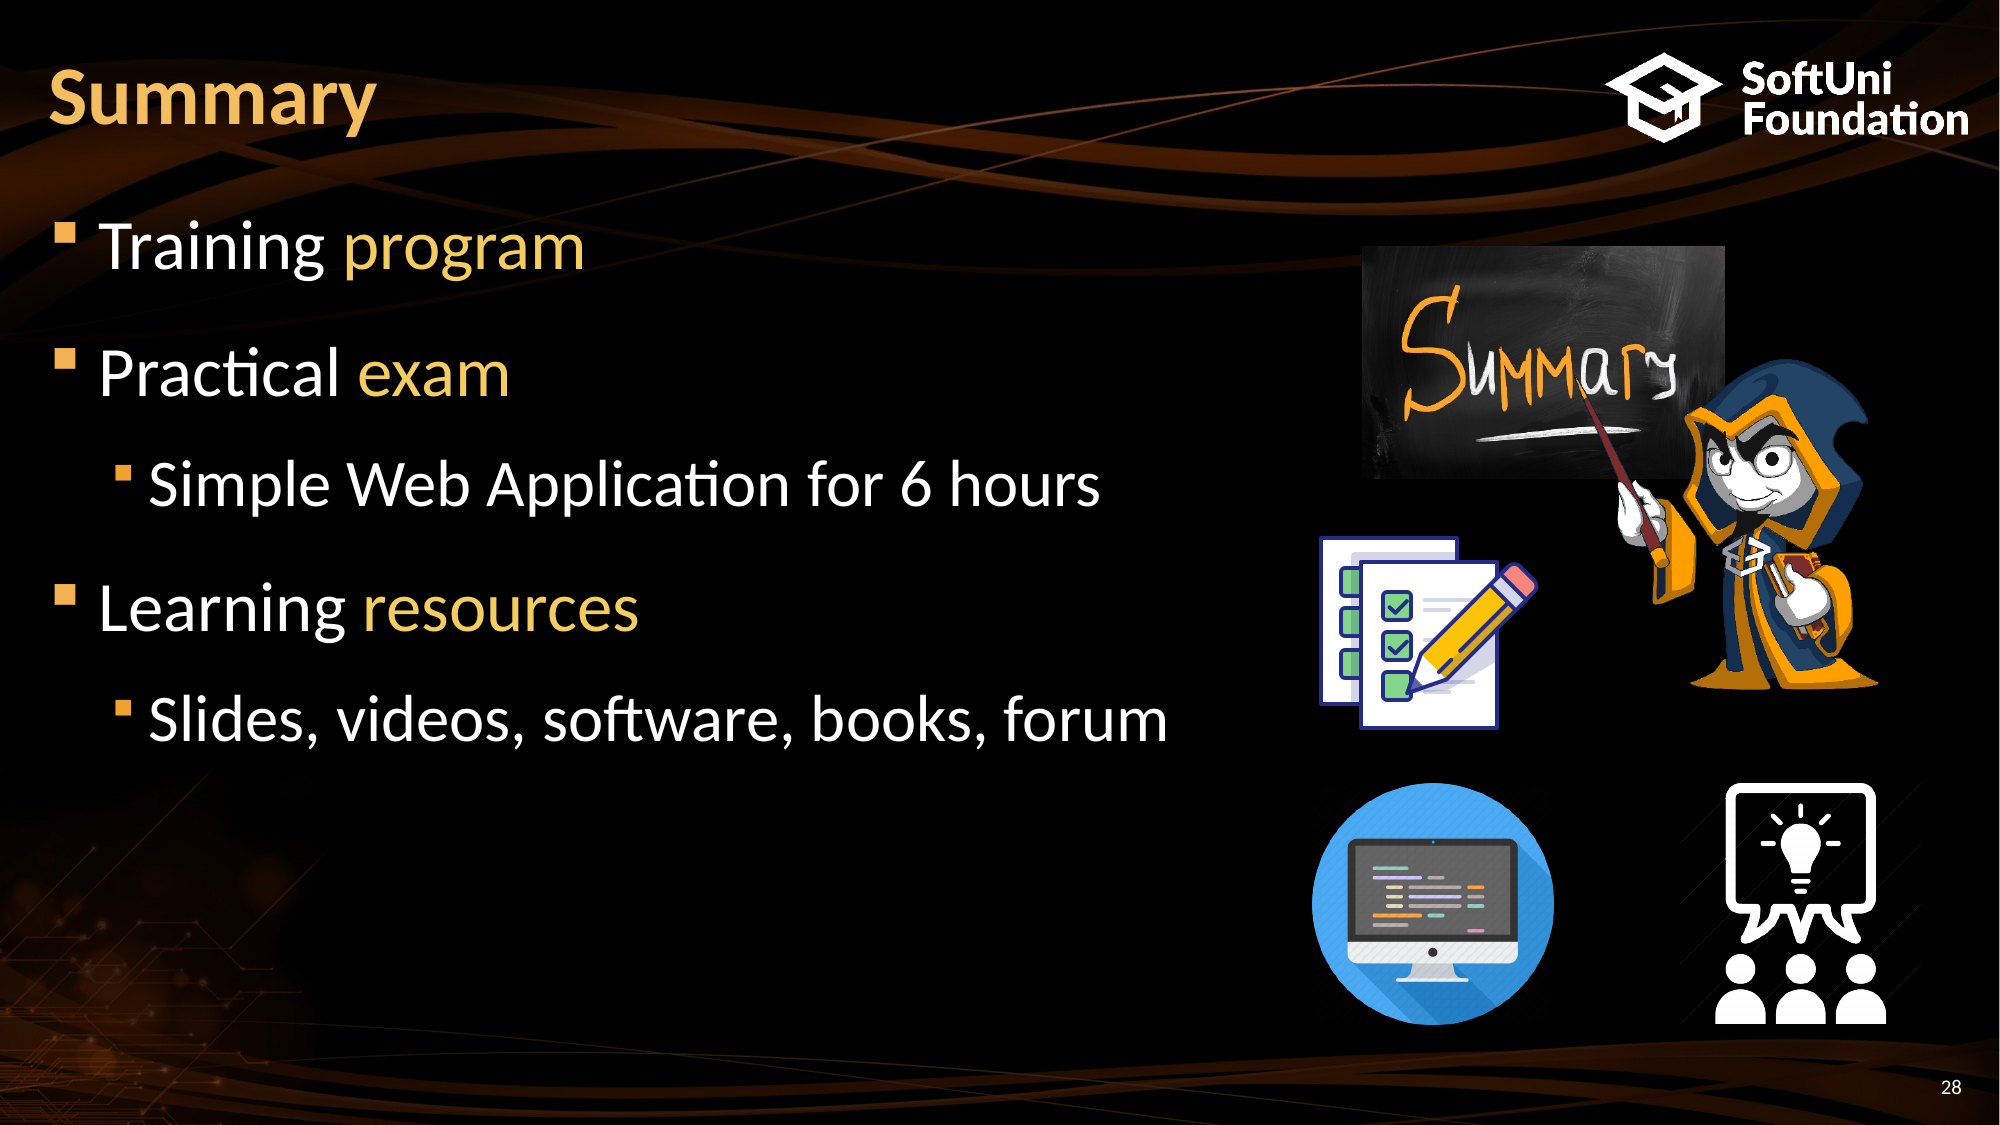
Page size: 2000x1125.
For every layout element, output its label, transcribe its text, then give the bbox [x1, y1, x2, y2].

picture [0, 0, 2000, 1125]
list Training program Practical exam Simple Web Application for 6 hours Learning resources Slides, videos, software, books, forum [31, 188, 1968, 1103]
title Summary [30, 6, 1602, 189]
